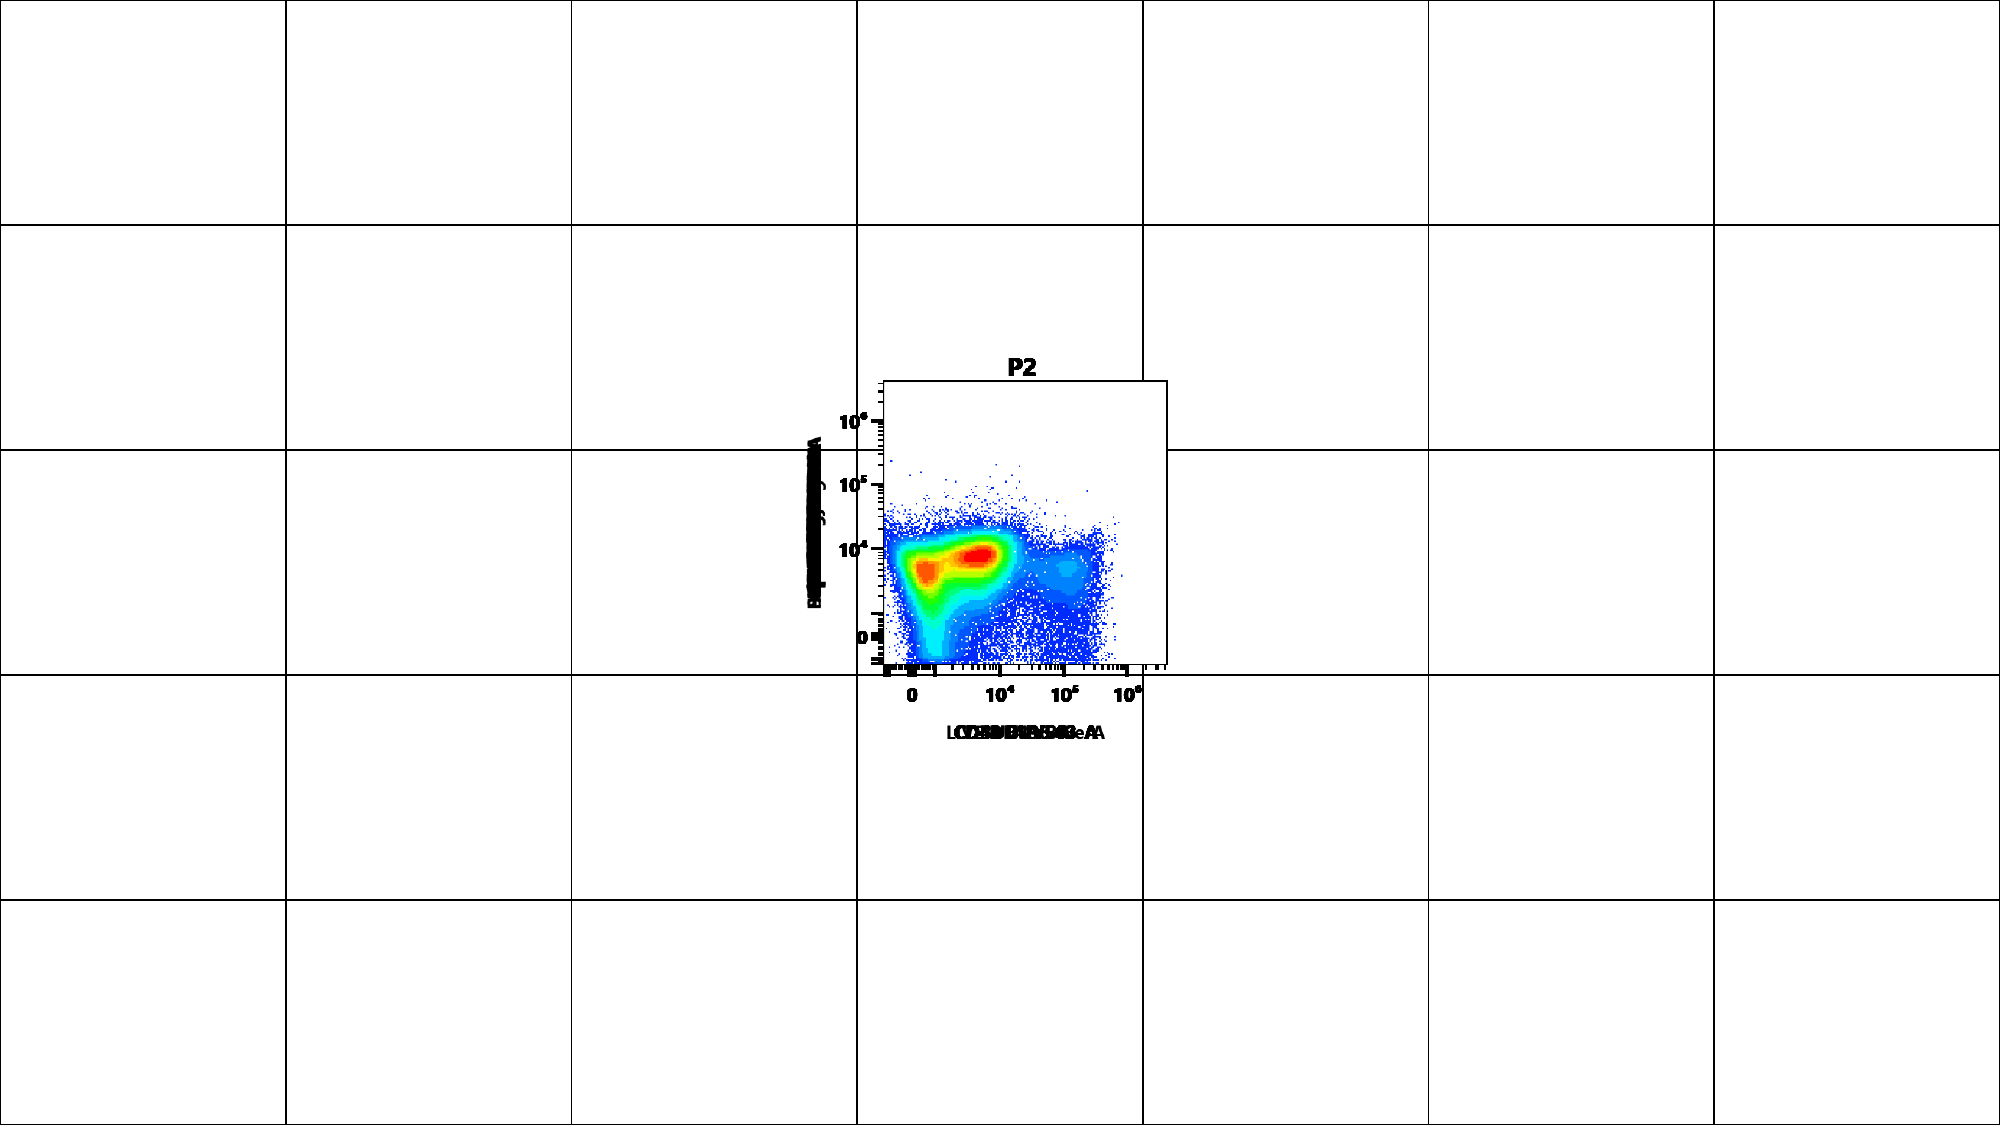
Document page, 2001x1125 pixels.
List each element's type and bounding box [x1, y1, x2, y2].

table_header [287, 1, 571, 224]
table_cell [287, 901, 571, 1124]
table_cell [1144, 676, 1428, 899]
table_cell [858, 901, 1142, 1124]
table_cell [287, 676, 571, 899]
table_cell [572, 226, 856, 449]
table_cell [1715, 901, 1999, 1124]
table_cell [572, 901, 856, 1124]
table_cell [1, 451, 285, 674]
table_cell [1, 226, 285, 449]
table_cell [1715, 226, 1999, 449]
table_header [1, 1, 285, 224]
table_cell [572, 676, 856, 899]
table_header [1429, 1, 1713, 224]
table_cell [1144, 901, 1428, 1124]
table_cell [1429, 451, 1713, 674]
table_header [1144, 1, 1428, 224]
table_cell [572, 451, 805, 674]
table_cell [1715, 676, 1999, 899]
picture [805, 356, 1195, 768]
table_cell [858, 226, 1142, 356]
table_header [858, 1, 1142, 224]
table_cell [1429, 676, 1713, 899]
table_header [1715, 1, 1999, 224]
table_cell [287, 226, 571, 449]
table_cell [1715, 451, 1999, 674]
table_cell [858, 768, 1142, 899]
table_cell [1144, 226, 1428, 449]
table_cell [1429, 901, 1713, 1124]
table_cell [1195, 451, 1428, 674]
table_cell [1, 901, 285, 1124]
table_header [572, 1, 856, 224]
table_cell [287, 451, 571, 674]
table_cell [1, 676, 285, 899]
table_cell [1429, 226, 1713, 449]
